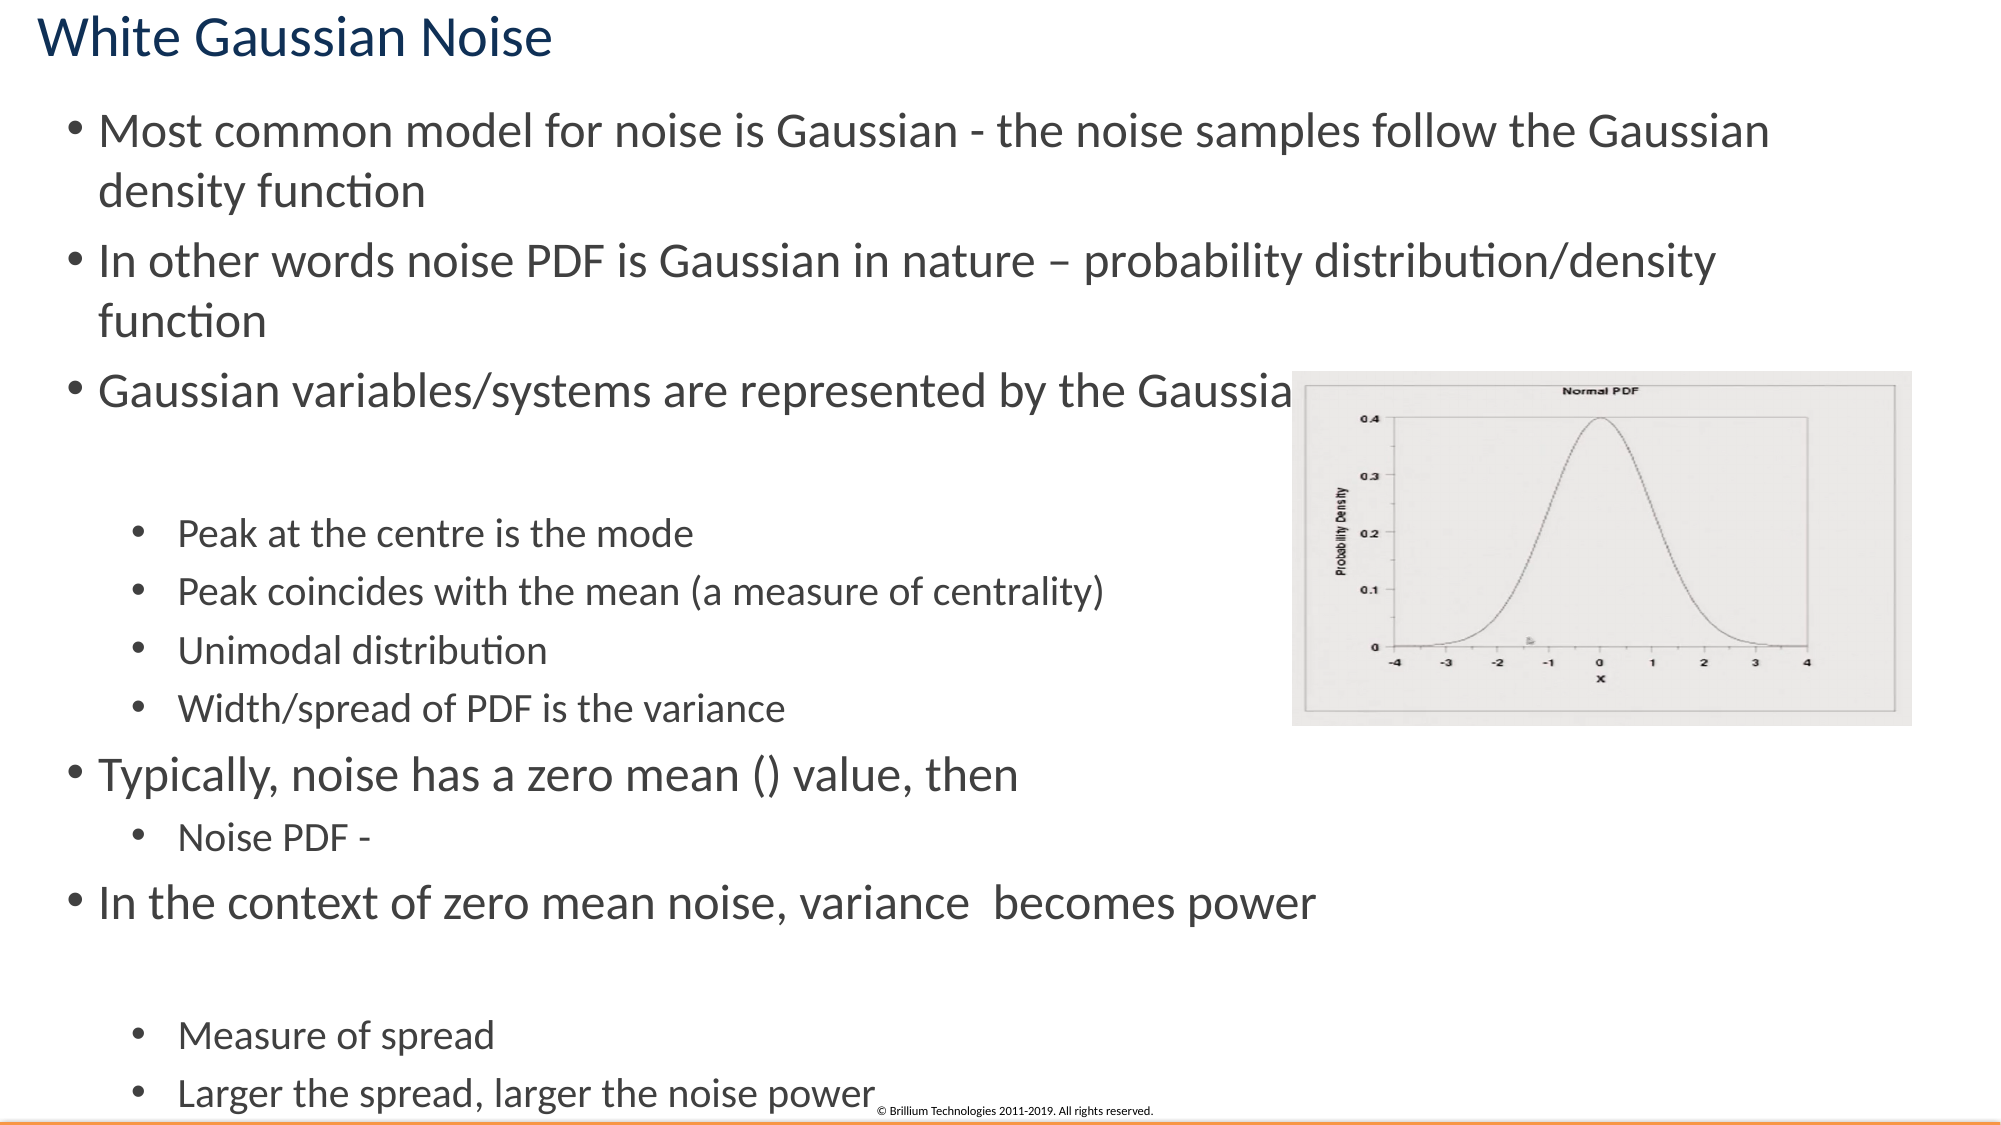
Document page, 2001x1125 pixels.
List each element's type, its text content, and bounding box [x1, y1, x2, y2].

title White Gaussian Noise [22, 0, 1900, 66]
picture [1292, 370, 1912, 726]
